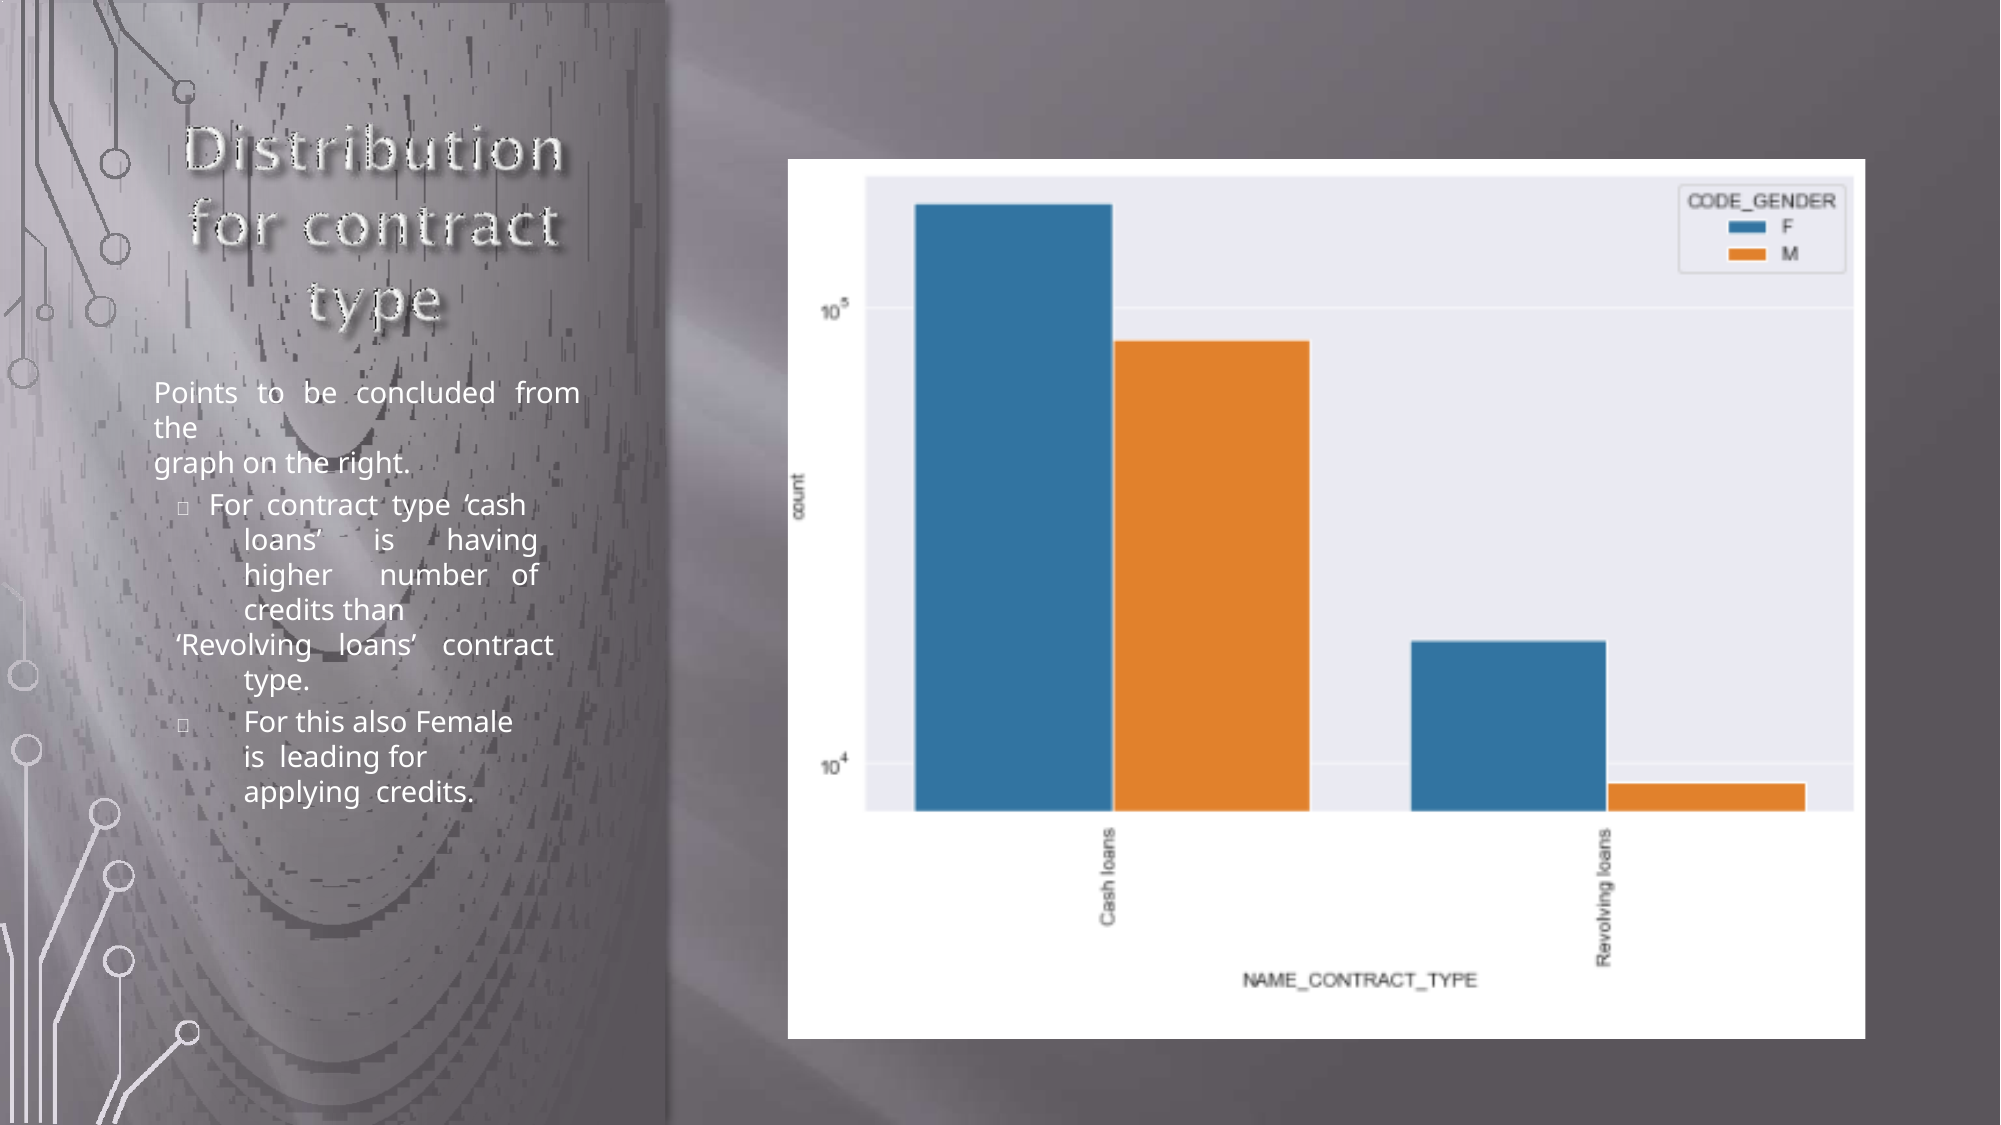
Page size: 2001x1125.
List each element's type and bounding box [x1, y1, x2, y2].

text_box [0, 0, 200, 1125]
text_box [684, 0, 2000, 1125]
text_box [787, 159, 1866, 1039]
text_box [201, 0, 684, 1125]
